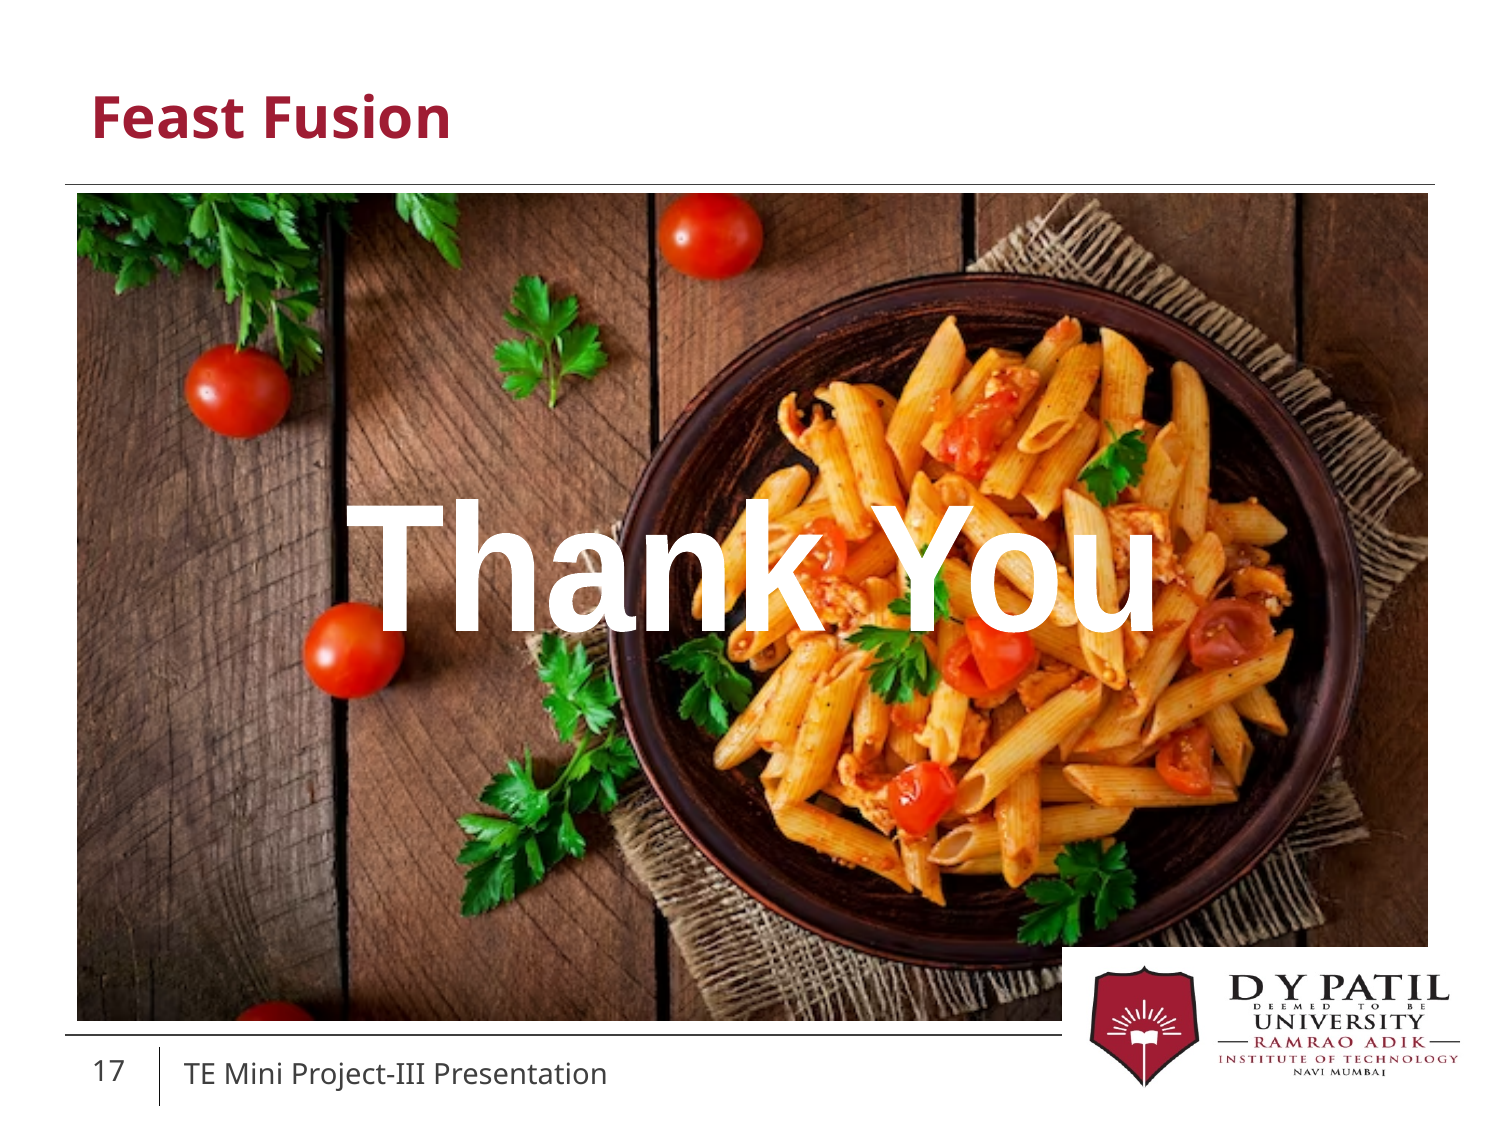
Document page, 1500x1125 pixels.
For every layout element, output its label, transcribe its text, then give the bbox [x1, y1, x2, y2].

picture [77, 193, 1500, 1125]
footer TE Mini Project-III Presentation [168, 1042, 857, 1103]
slide_number 17 [76, 1042, 155, 1103]
title Feast Fusion [75, 45, 1425, 185]
